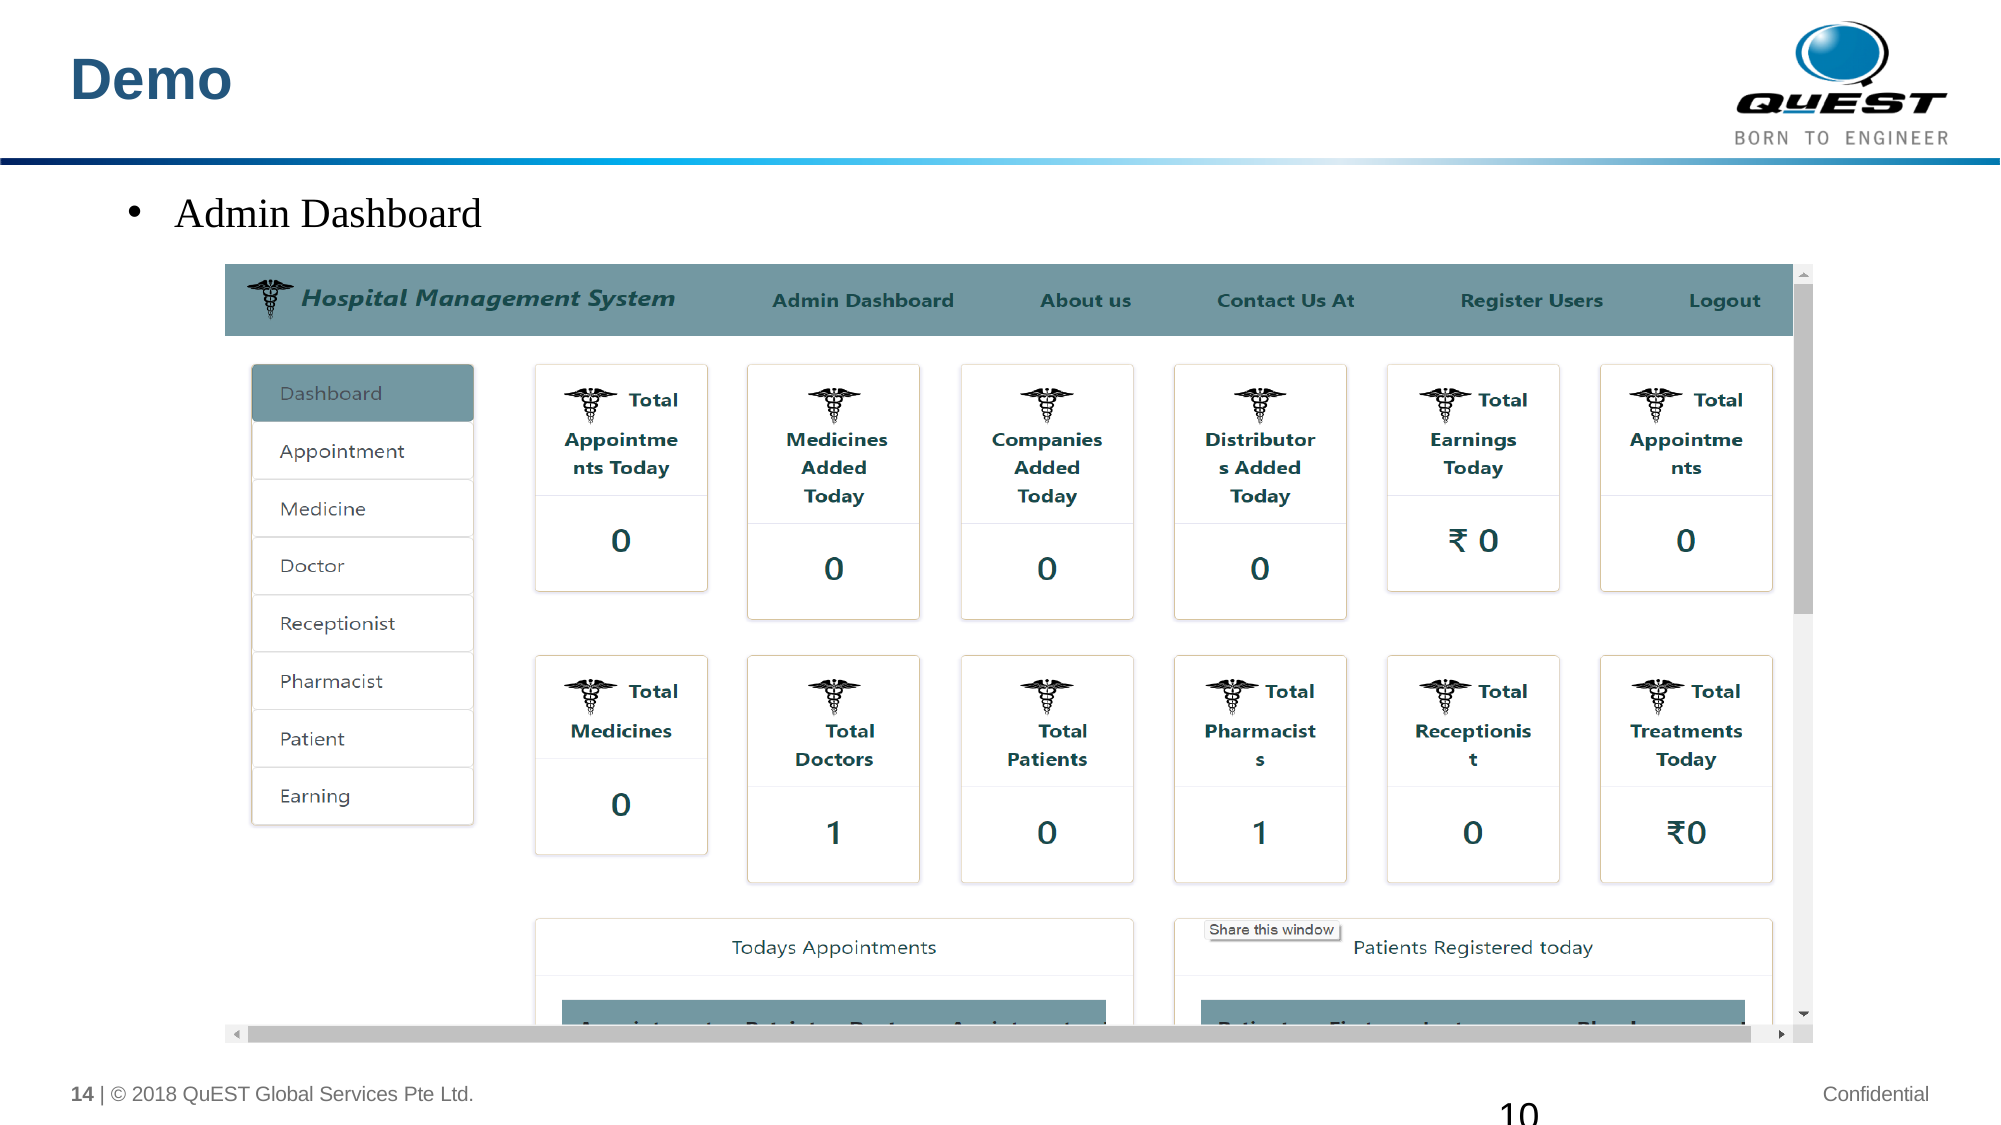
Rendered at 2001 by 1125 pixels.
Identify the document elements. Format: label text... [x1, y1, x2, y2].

text_box Admin Dashboard [112, 178, 530, 244]
text_box 14 | © 2018 QuEST Global Services Pte Ltd. [64, 1080, 482, 1125]
text_box Demo [68, 39, 236, 112]
text_box [0, 158, 2000, 165]
picture [1735, 21, 1948, 145]
picture [224, 264, 1813, 1043]
footer Confidential [1820, 1080, 1935, 1125]
text_box 10 [1496, 1093, 1543, 1125]
